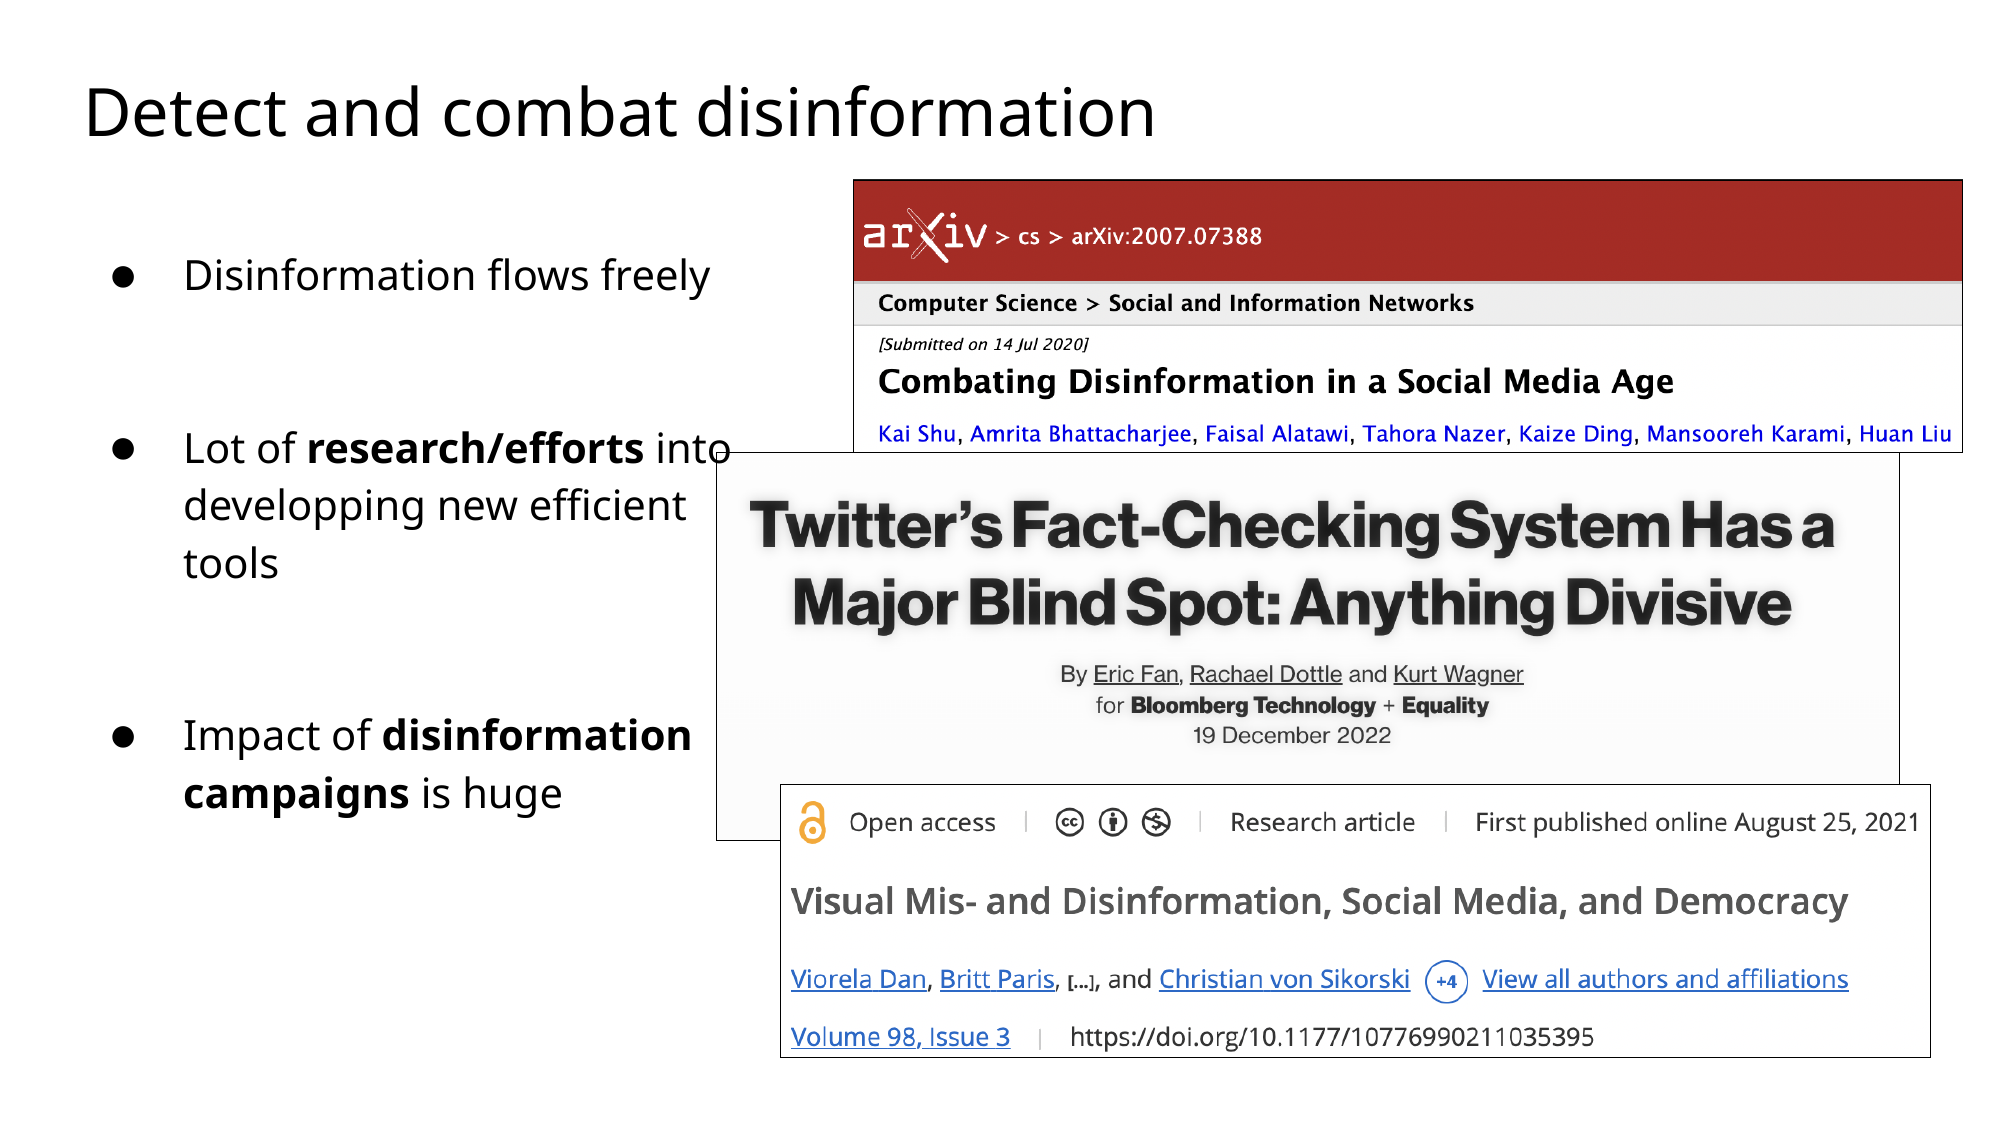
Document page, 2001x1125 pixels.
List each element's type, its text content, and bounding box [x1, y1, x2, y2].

text_box Disinformation flows freely Lot of research/efforts into developping new efficient tools Impact of disinformation campaigns is huge [68, 226, 758, 974]
picture [716, 179, 1963, 1059]
title Detect and combat disinformation [68, 54, 1932, 180]
